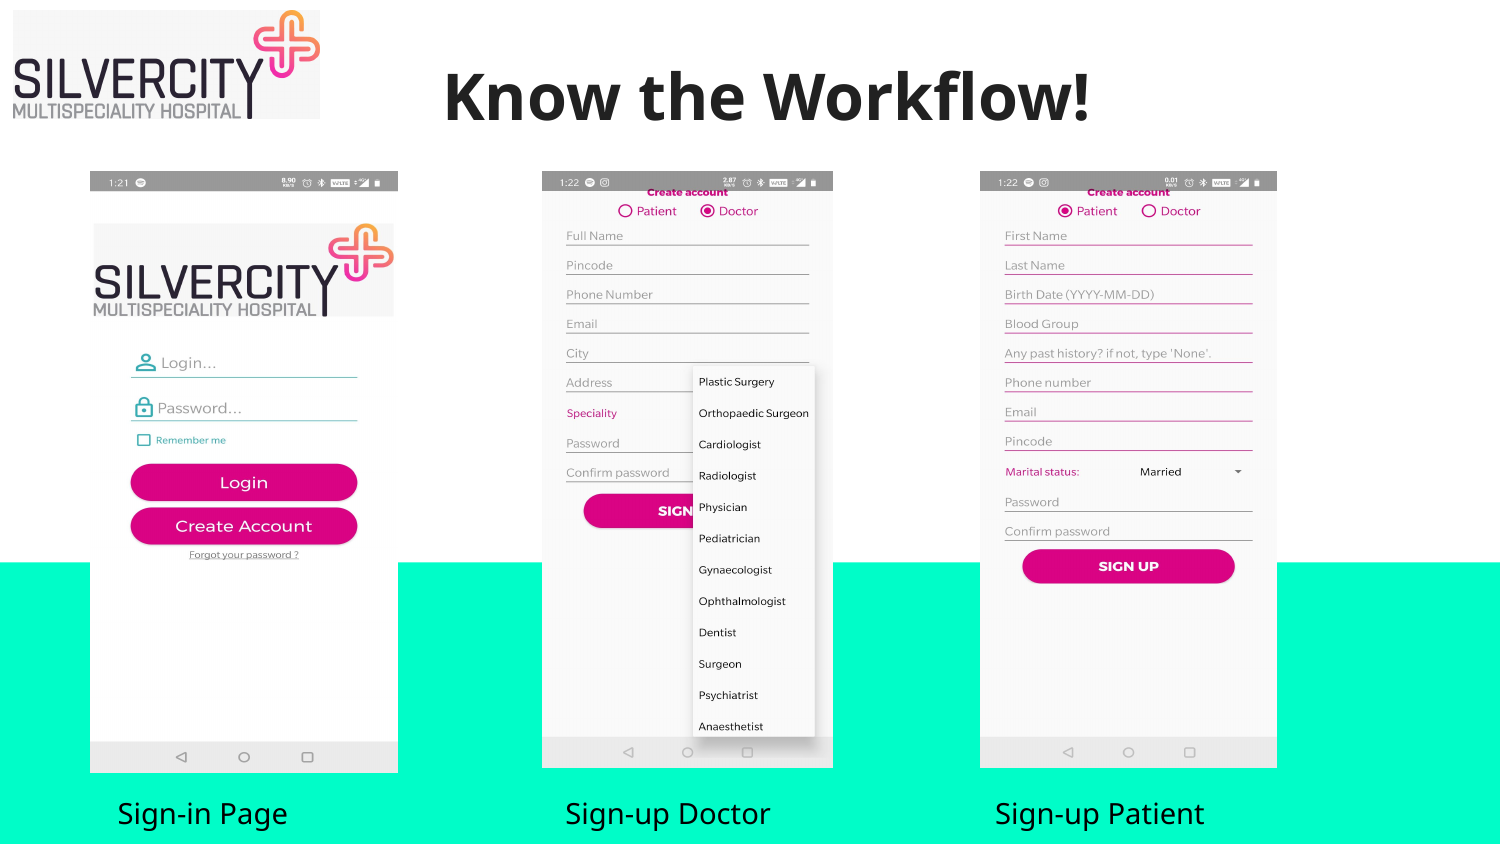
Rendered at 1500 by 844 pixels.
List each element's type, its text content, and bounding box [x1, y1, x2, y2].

text_box Sign-up Patient [980, 780, 1271, 823]
title Know the Workflow! [379, 40, 1154, 149]
picture [541, 170, 833, 768]
picture [12, 10, 320, 119]
picture [90, 170, 398, 774]
picture [979, 170, 1277, 768]
text_box Sign-in Page [102, 780, 393, 823]
text_box Sign-up Doctor [550, 780, 841, 823]
